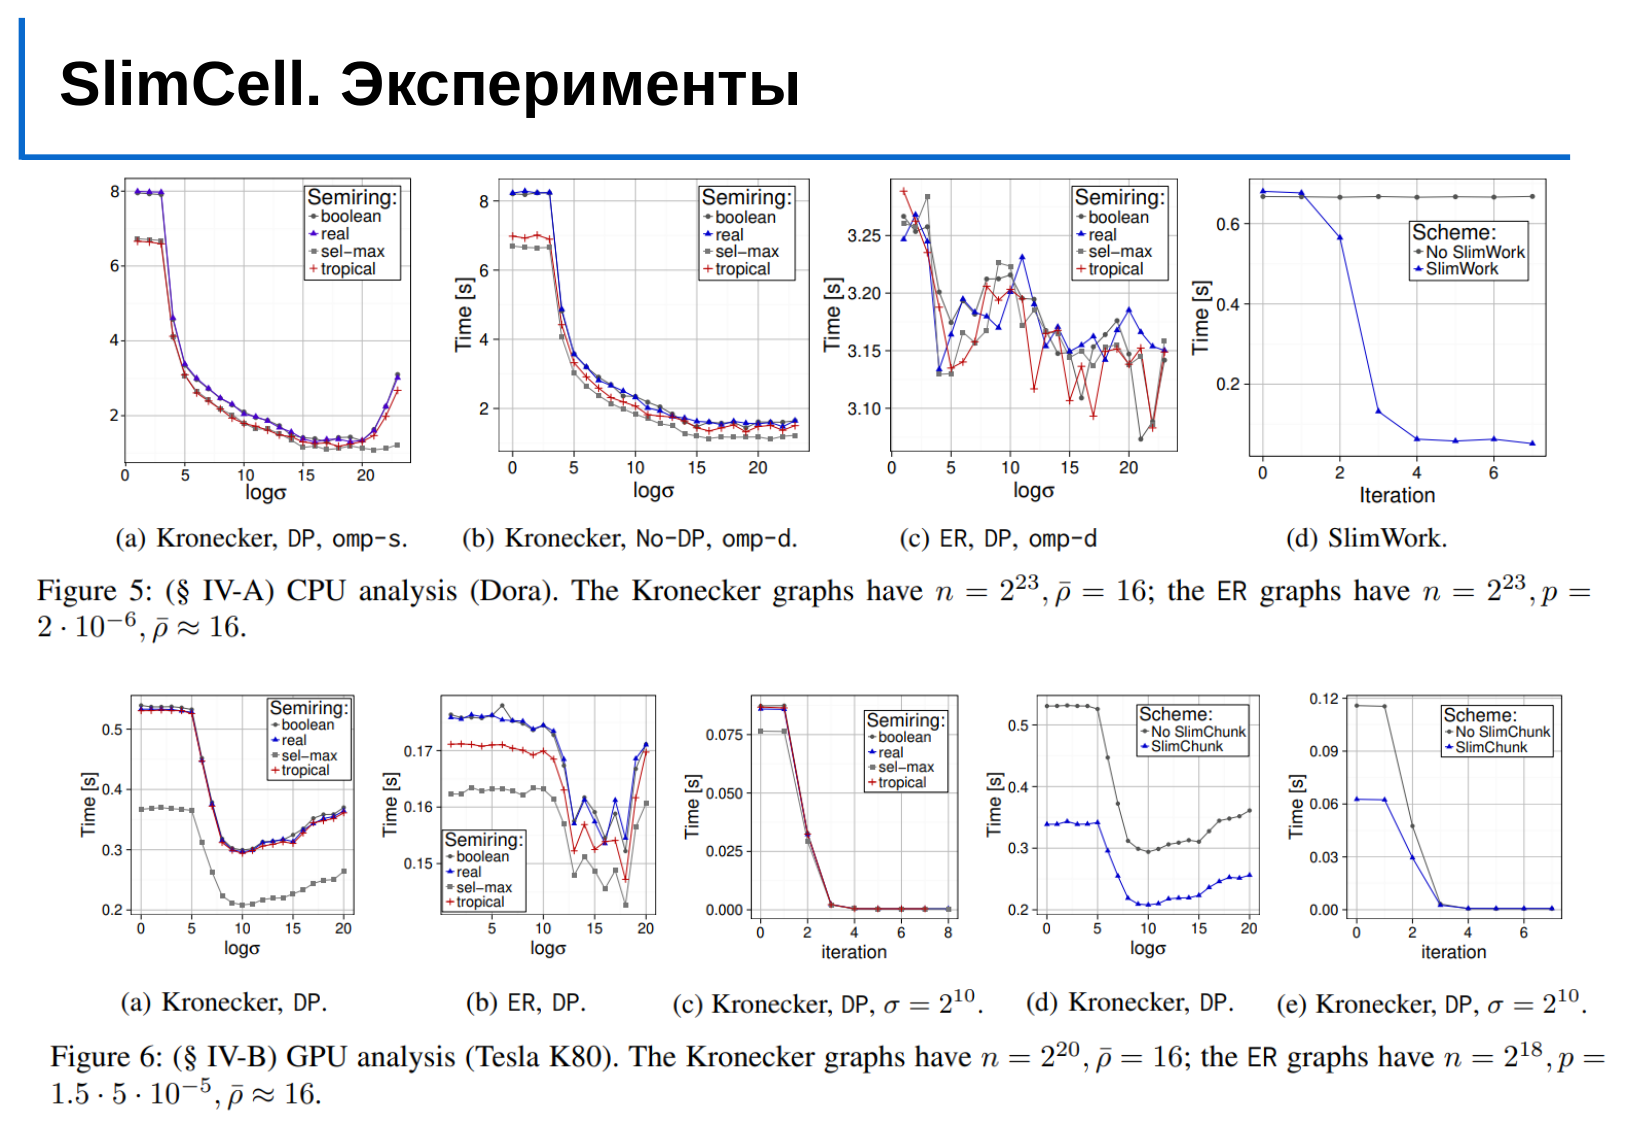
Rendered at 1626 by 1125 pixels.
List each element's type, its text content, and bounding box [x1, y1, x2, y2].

picture [0, 674, 1625, 1125]
title SlimCell. Эксперименты [44, 33, 1598, 127]
picture [0, 160, 1625, 660]
